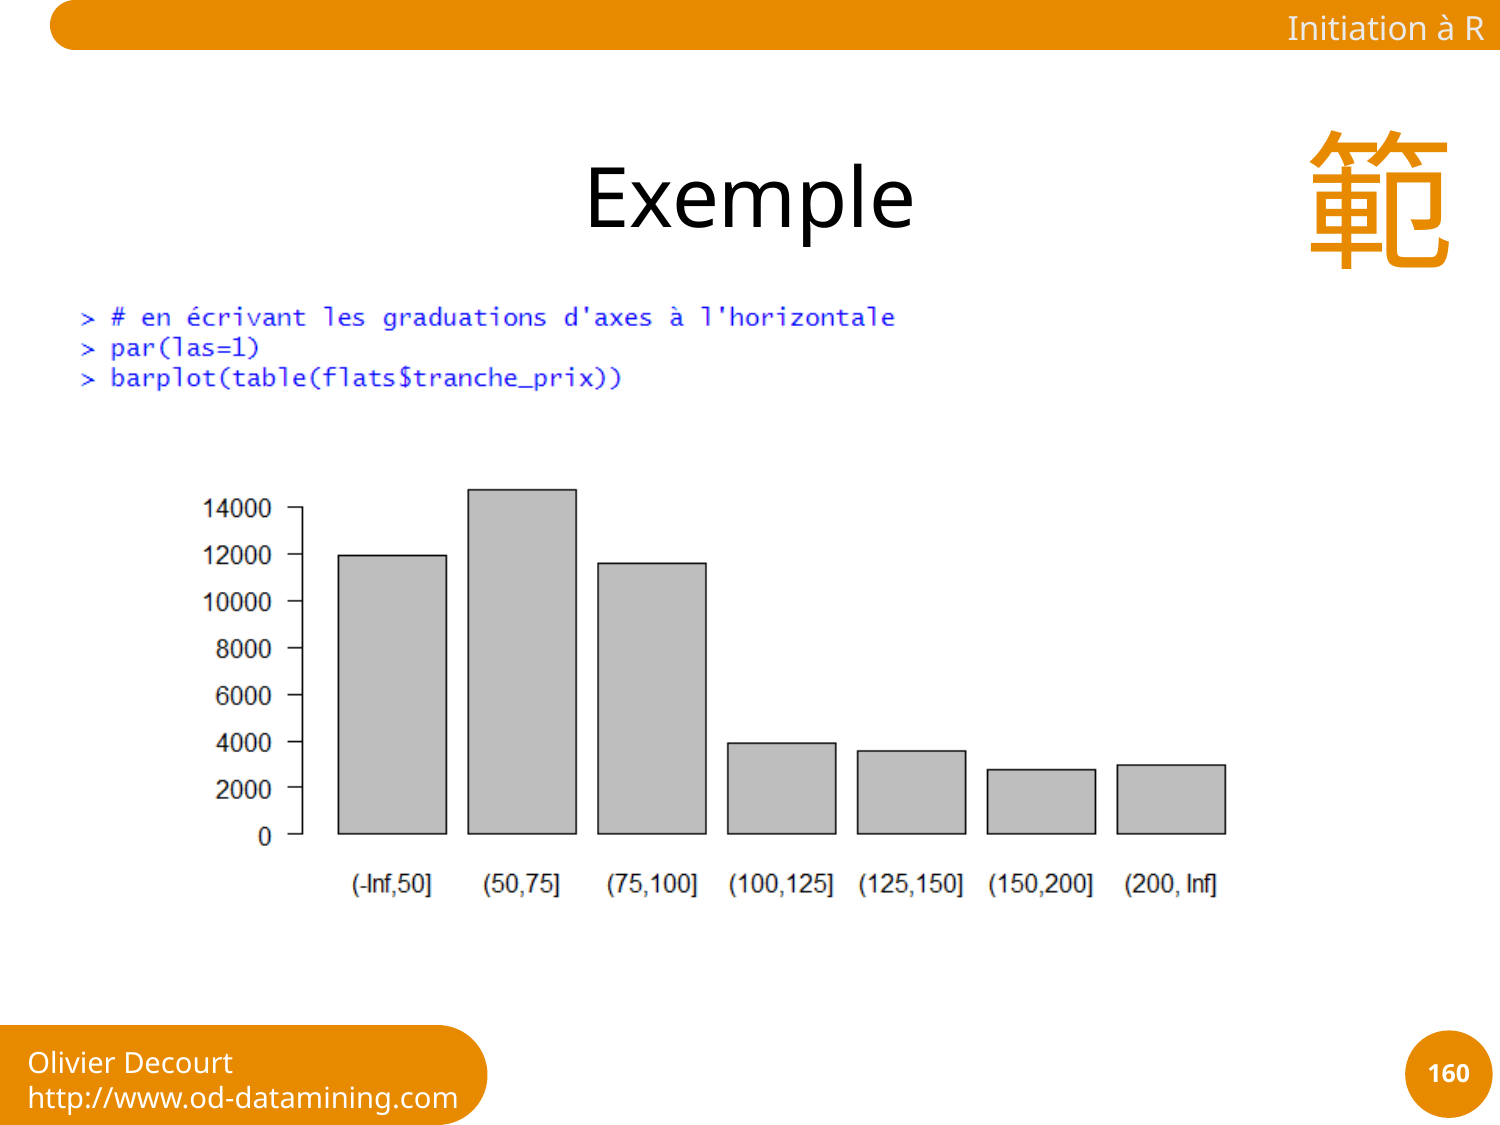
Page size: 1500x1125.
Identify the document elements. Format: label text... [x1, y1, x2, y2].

picture [76, 299, 912, 396]
title Exemple [112, 99, 1388, 288]
picture [194, 444, 1242, 936]
text_box 範 [1289, 100, 1470, 296]
